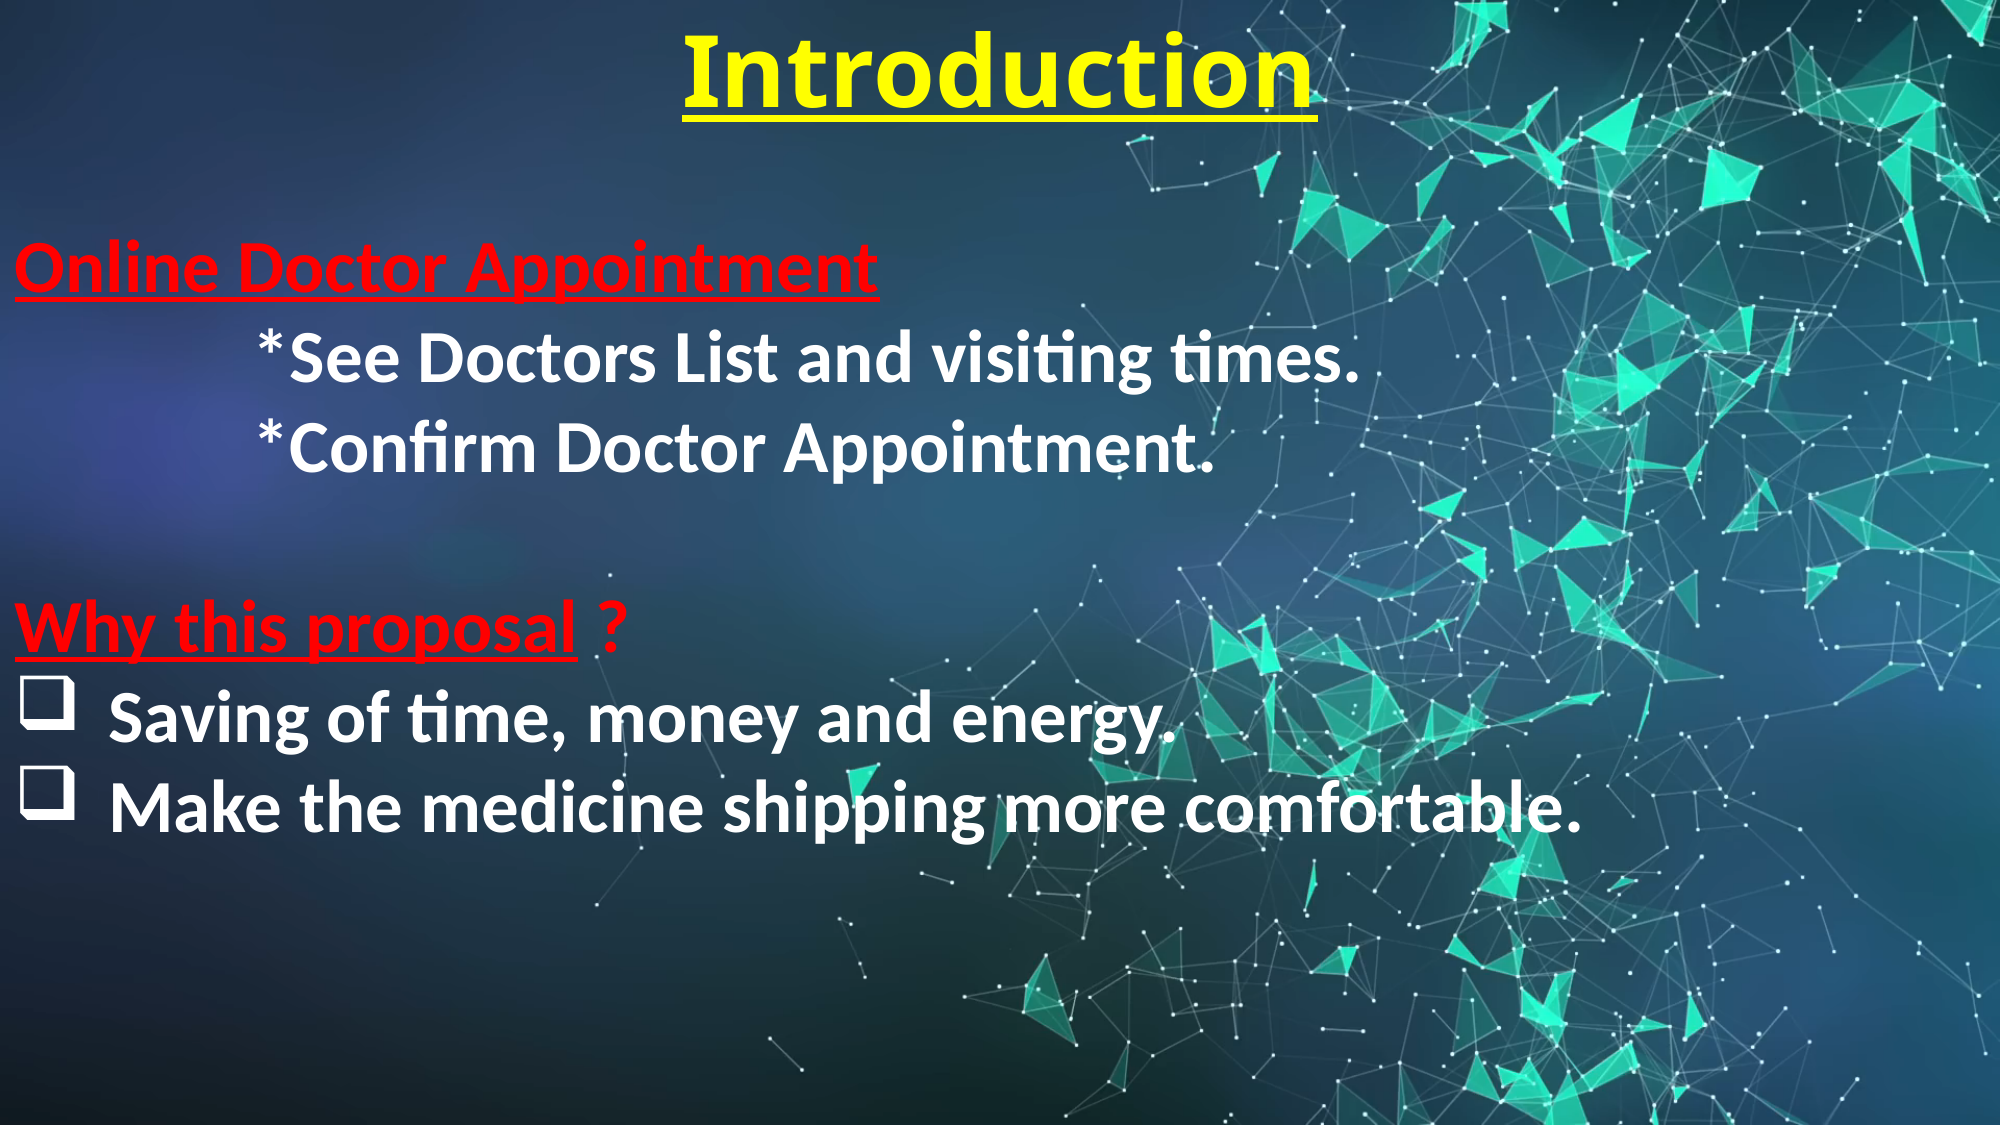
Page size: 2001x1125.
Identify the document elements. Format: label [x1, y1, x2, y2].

text_box [0, 0, 2000, 1125]
